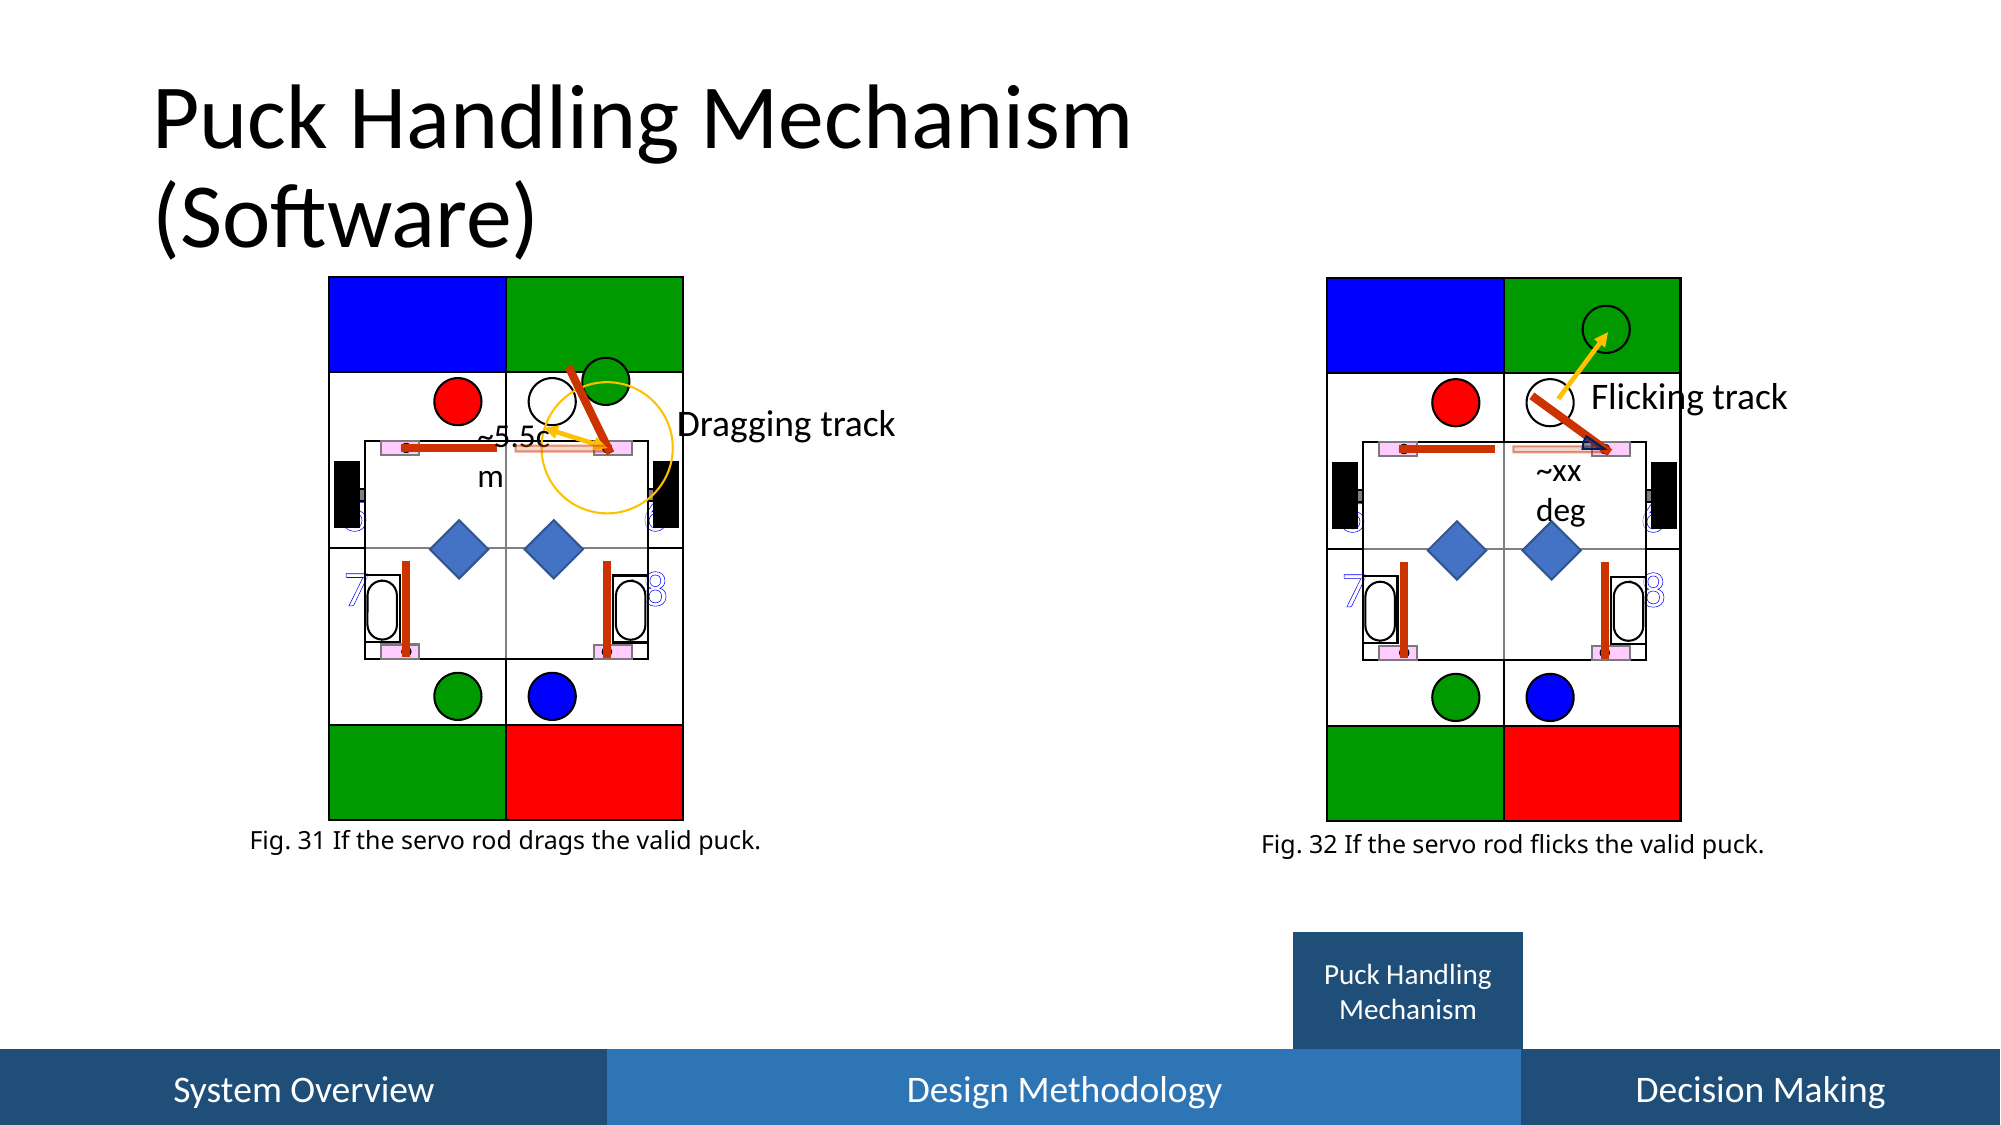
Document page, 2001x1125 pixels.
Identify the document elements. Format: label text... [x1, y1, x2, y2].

text_box Puck Handling Mechanism [1293, 932, 1523, 1049]
text_box Design Methodology [607, 1049, 1521, 1125]
text_box System Overview [0, 1049, 607, 1125]
text_box Decision Making [1521, 1049, 2000, 1125]
slide_number 50 [1412, 1042, 1863, 1103]
title Puck Handling Mechanism (Software) [137, 59, 1863, 278]
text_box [1144, 278, 1882, 879]
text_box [137, 277, 913, 875]
